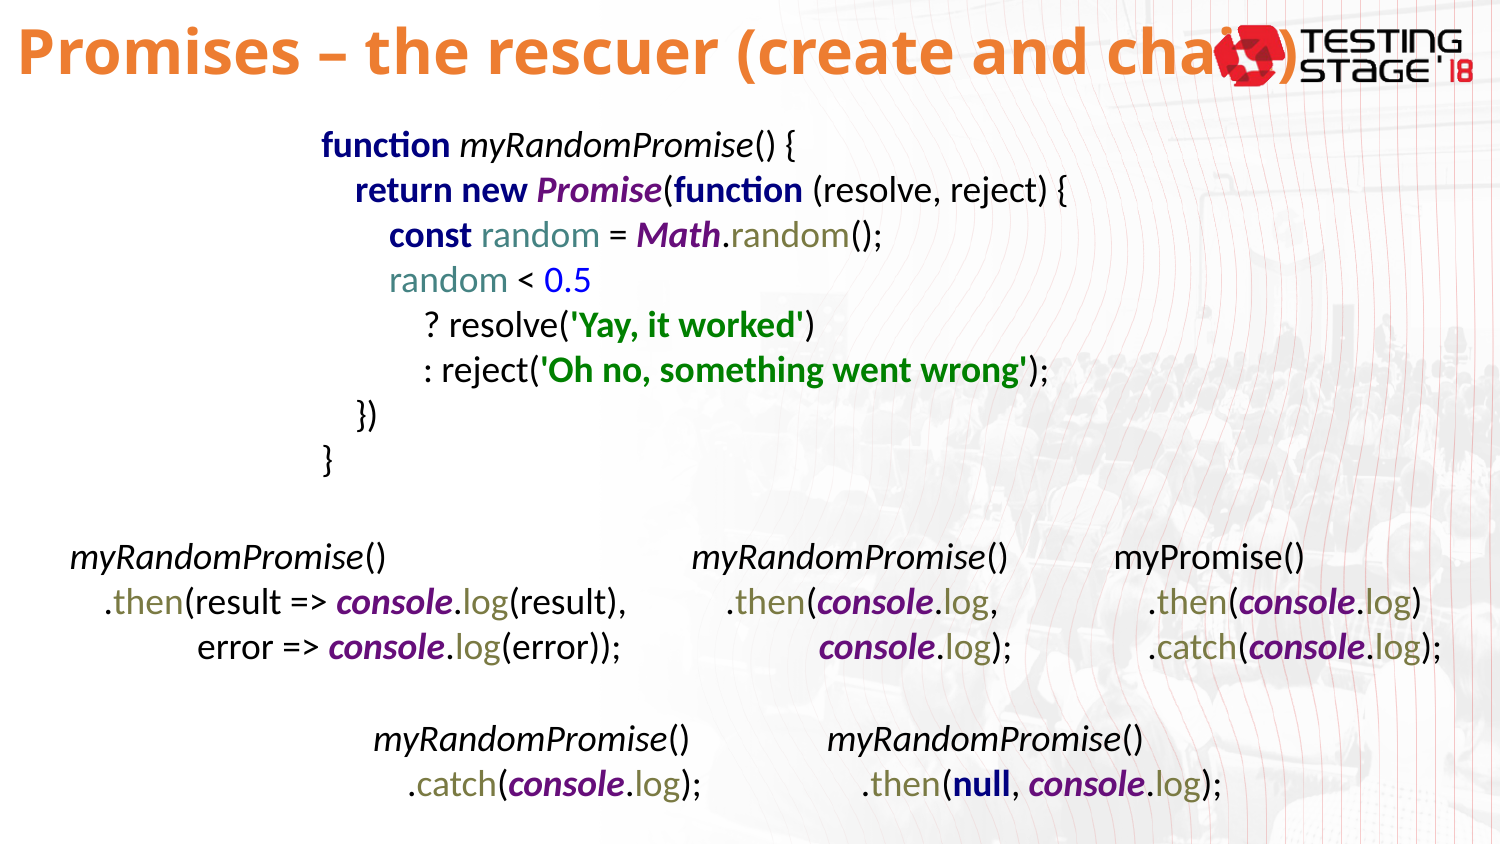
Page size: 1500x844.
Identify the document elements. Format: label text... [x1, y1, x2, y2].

text_box Promises – the rescuer (create and chain) [1, 4, 1197, 95]
picture [1197, 0, 1500, 115]
text_box function myRandomPromise() { return new Promise(function (resolve, reject) { const random = Math.random(); random < 0.5 ? resolve('Yay, it worked') : reject('Oh no, something went wrong'); }) } [306, 112, 1372, 488]
text_box myRandomPromise() .then(result => console.log(result), error => console.log(error)); [54, 524, 653, 675]
text_box myPromise() .then(console.log) .catch(console.log); [1098, 524, 1500, 675]
text_box myRandomPromise() .catch(console.log); [358, 706, 776, 812]
text_box myRandomPromise() .then(console.log, console.log); [676, 524, 1070, 675]
text_box myRandomPromise() .then(null, console.log); [811, 706, 1267, 812]
